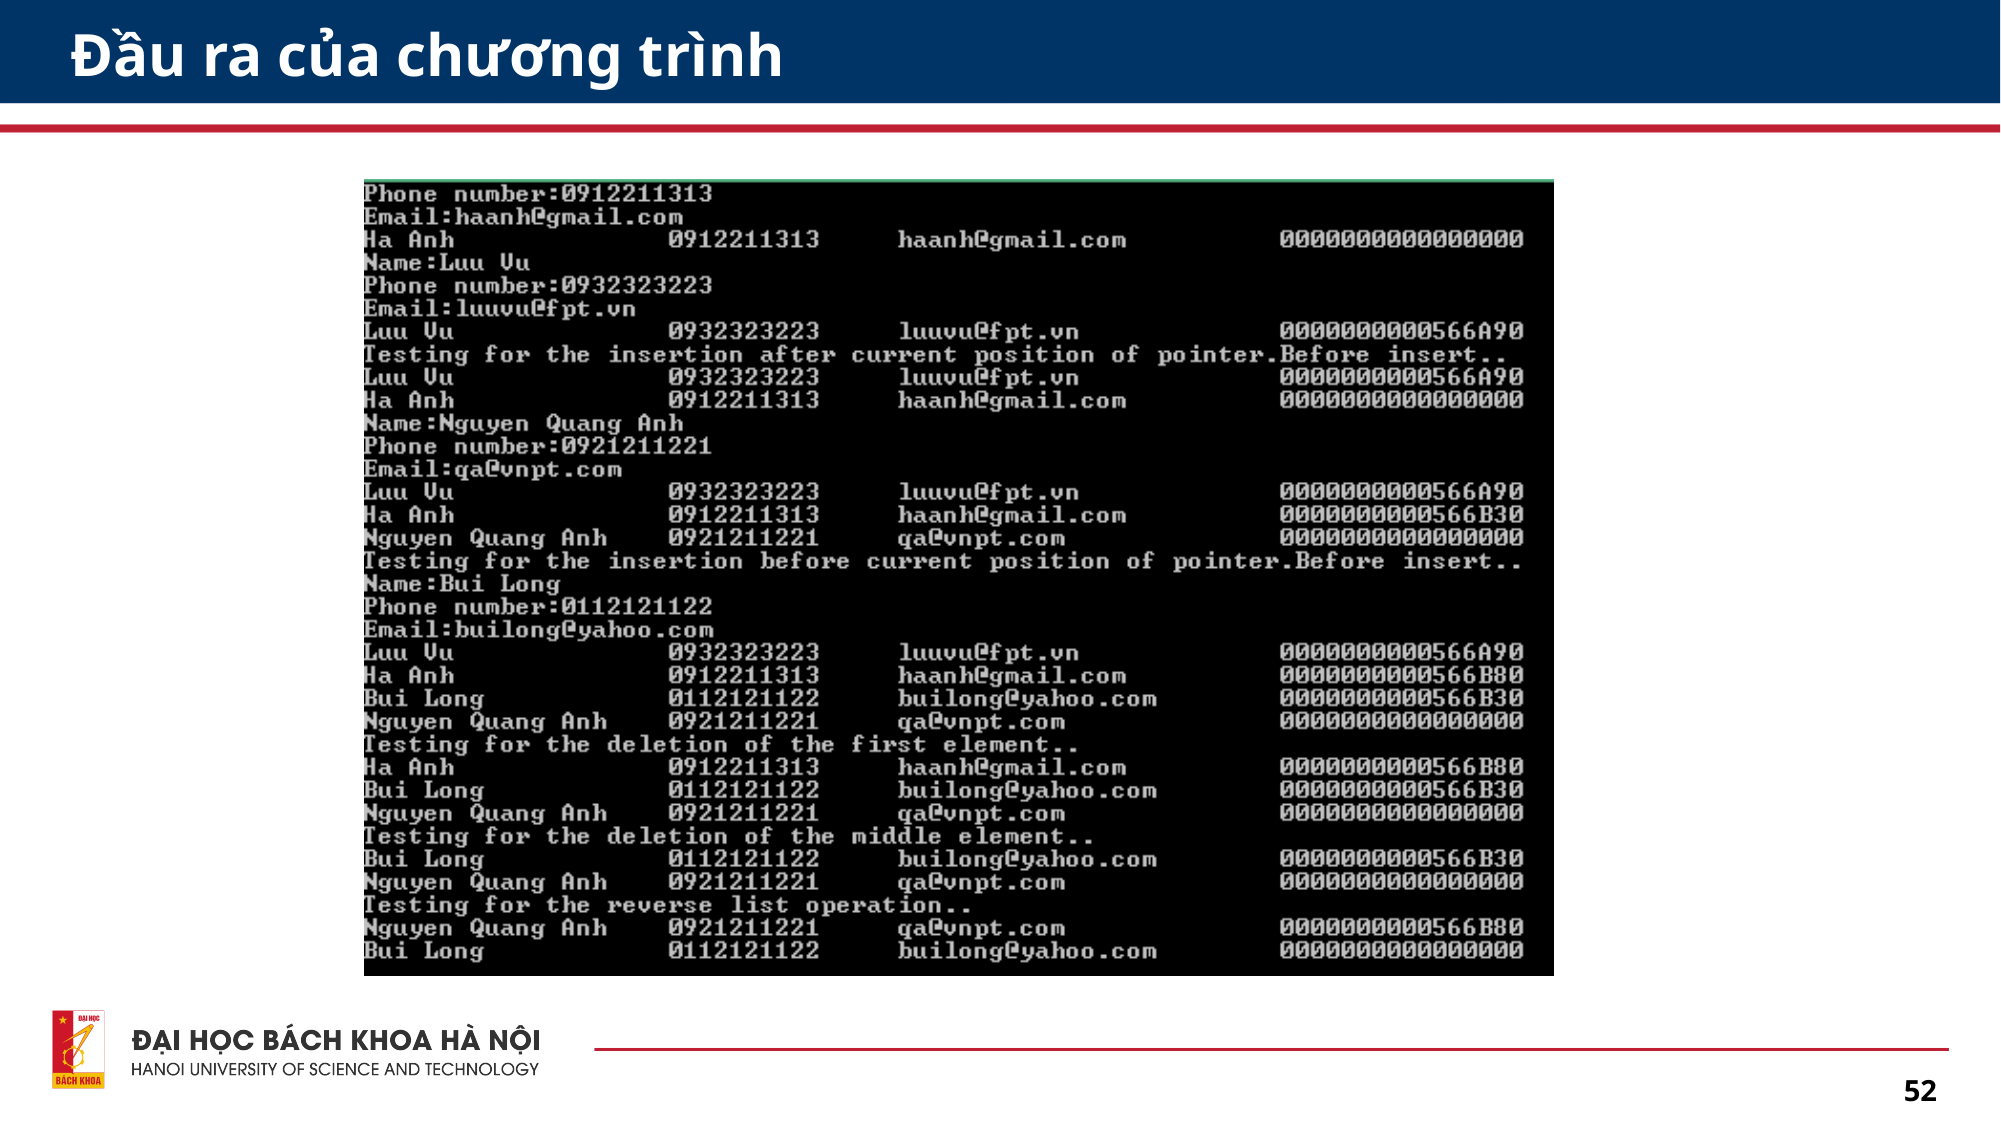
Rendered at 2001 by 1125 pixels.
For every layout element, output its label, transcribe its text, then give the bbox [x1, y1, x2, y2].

slide_number 52 [1502, 1065, 1953, 1125]
title Đầu ra của chương trình [55, 18, 1945, 90]
picture [0, 0, 2001, 1125]
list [364, 179, 1554, 976]
